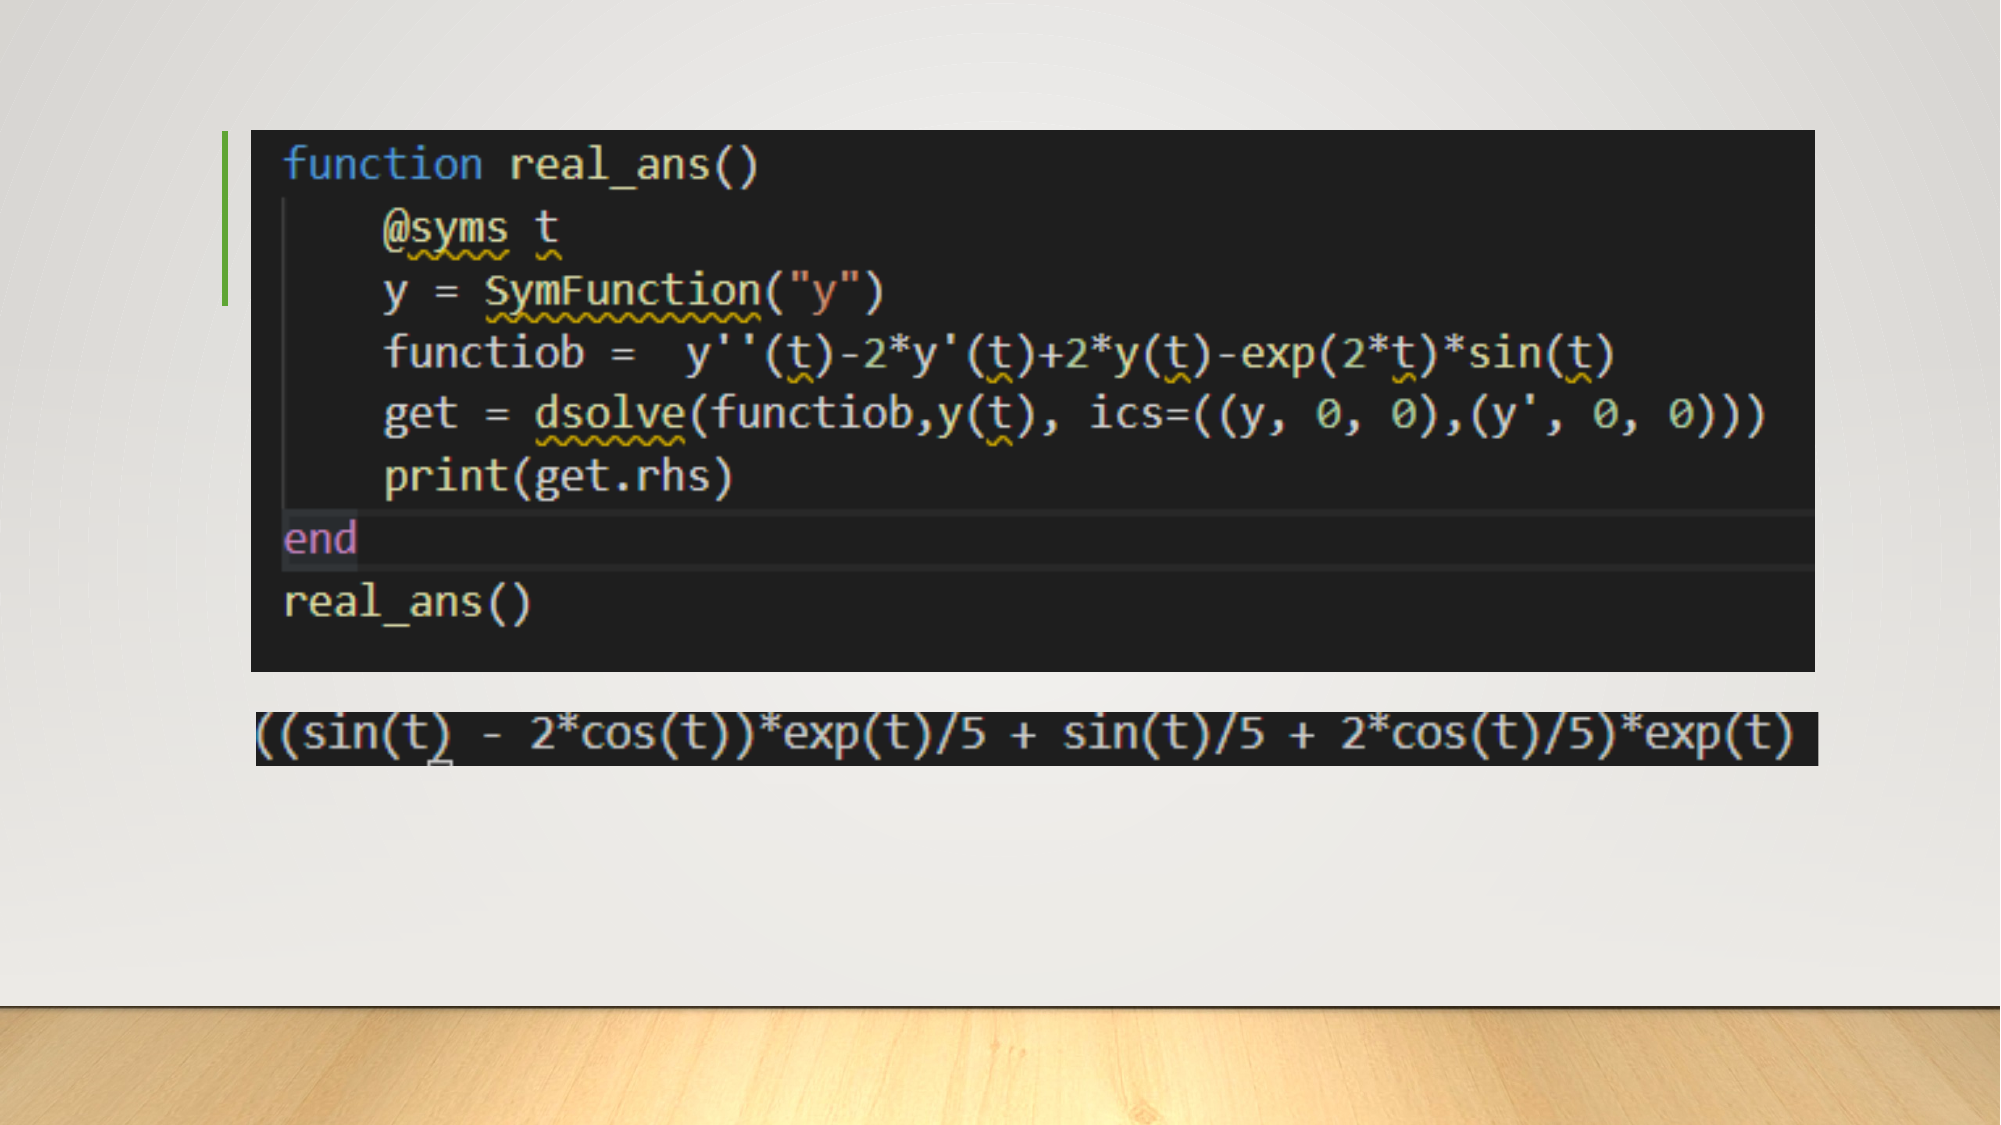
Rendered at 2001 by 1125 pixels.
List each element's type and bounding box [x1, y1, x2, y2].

picture [255, 711, 1819, 766]
picture [251, 130, 1815, 673]
picture [0, 1006, 2000, 1125]
